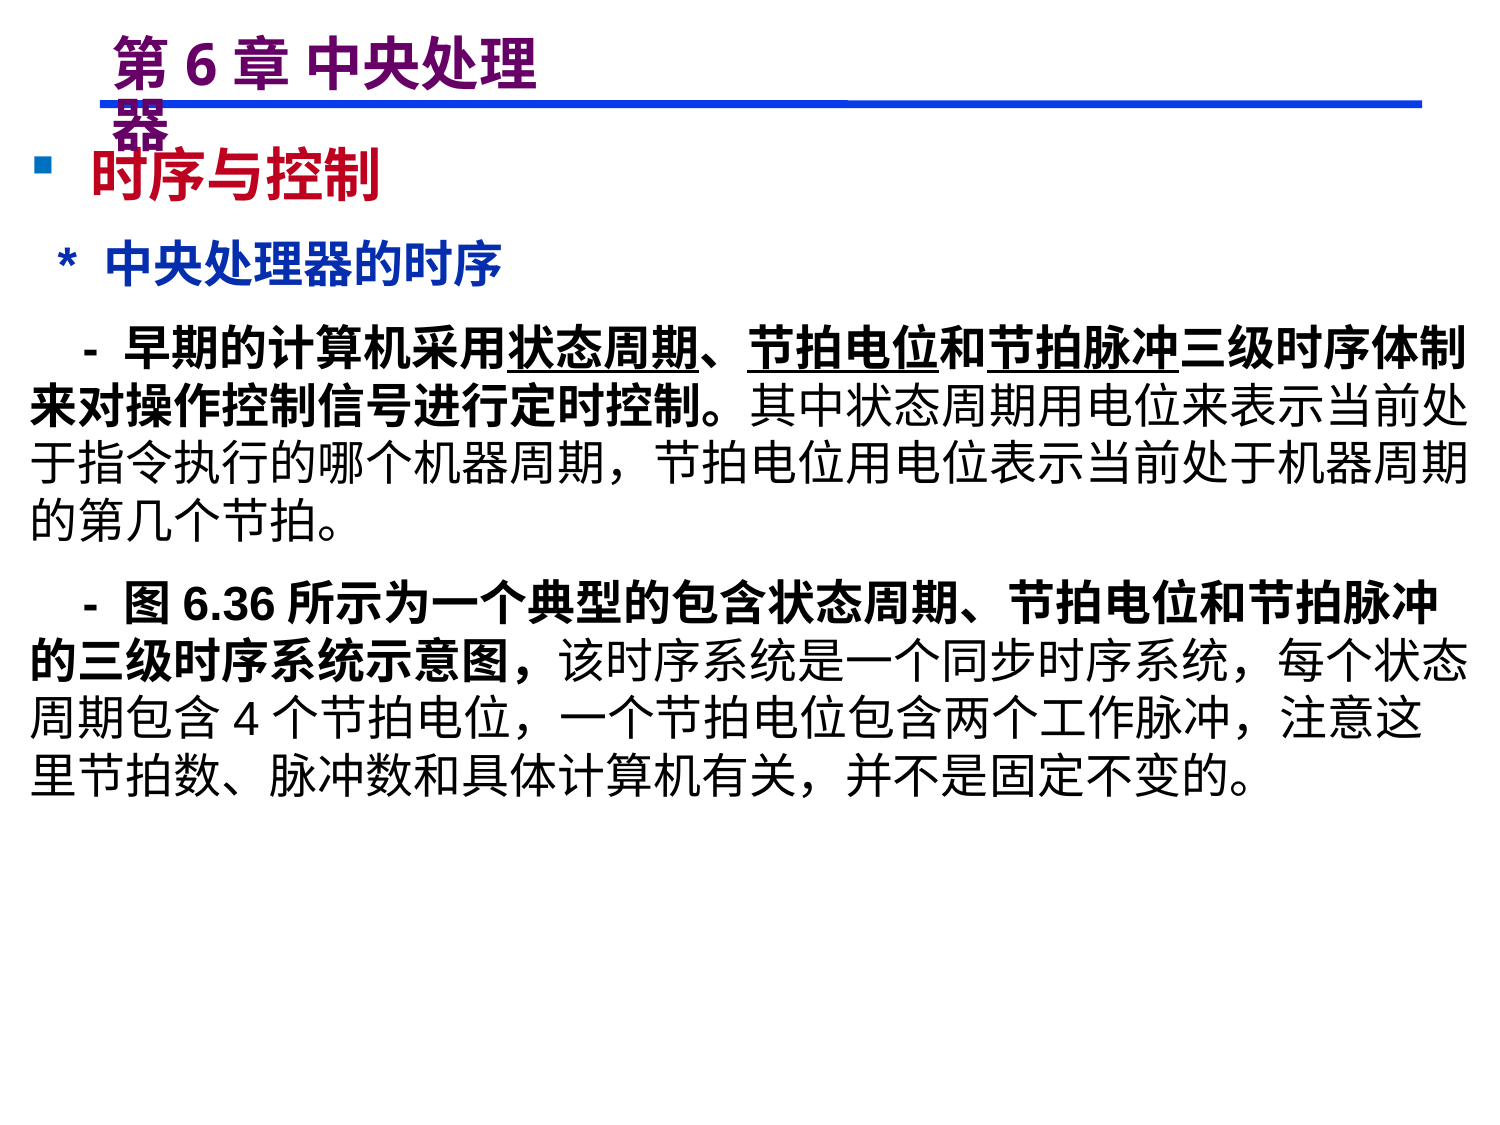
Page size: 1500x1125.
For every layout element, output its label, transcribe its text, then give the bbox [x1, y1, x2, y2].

subtitle 时序与控制 * 中央处理器的时序 - 早期的计算机采用状态周期、节拍电位和节拍脉冲三级时序体制来对操作控制信号进行定时控制。其中状态周期用电位来表示当前处于指令执行的哪个机器周期，节拍电位用电位表示当前处于机器周期的第几个节拍。 - 图6.36所示为一个典型的包含状态周期、节拍电位和节拍脉冲的三级时序系统示意图，该时序系统是一个同步时序系统，每个状态周期包含4个节拍电位，一个节拍电位包含两个工作脉冲，注意这里节拍数、脉冲数和具体计算机有关，并不是固定不变的。 [14, 129, 1486, 1060]
title 第6章 中央处理器 [100, 32, 593, 230]
